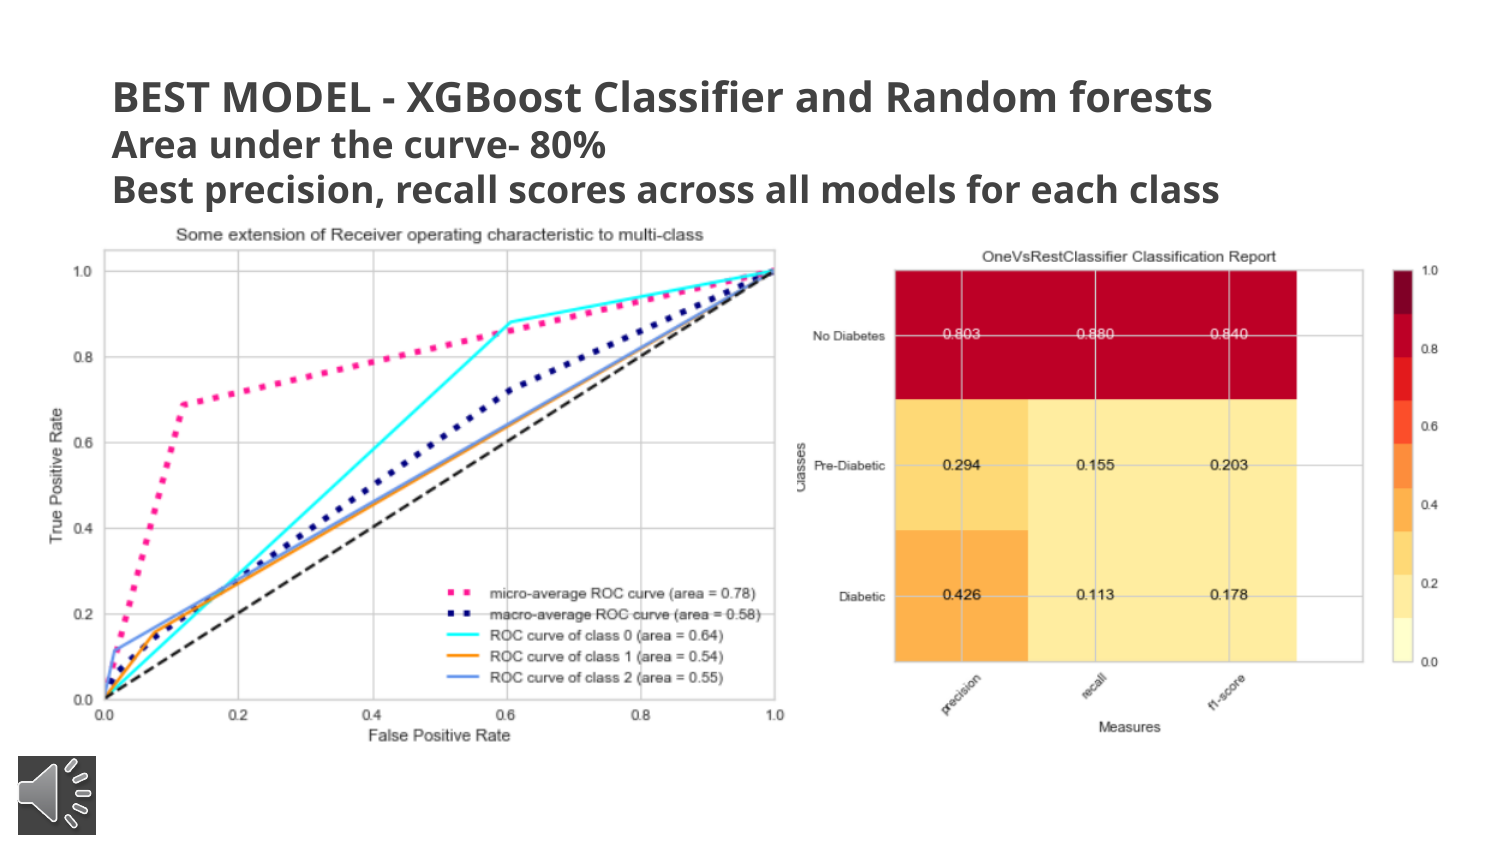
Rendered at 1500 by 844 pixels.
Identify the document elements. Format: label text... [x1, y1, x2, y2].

picture [16, 218, 1479, 836]
text_box BEST MODEL - XGBoost Classifier and Random forests Area under the curve- 80% Best precision, recall scores across all models for each class [96, 56, 1410, 160]
